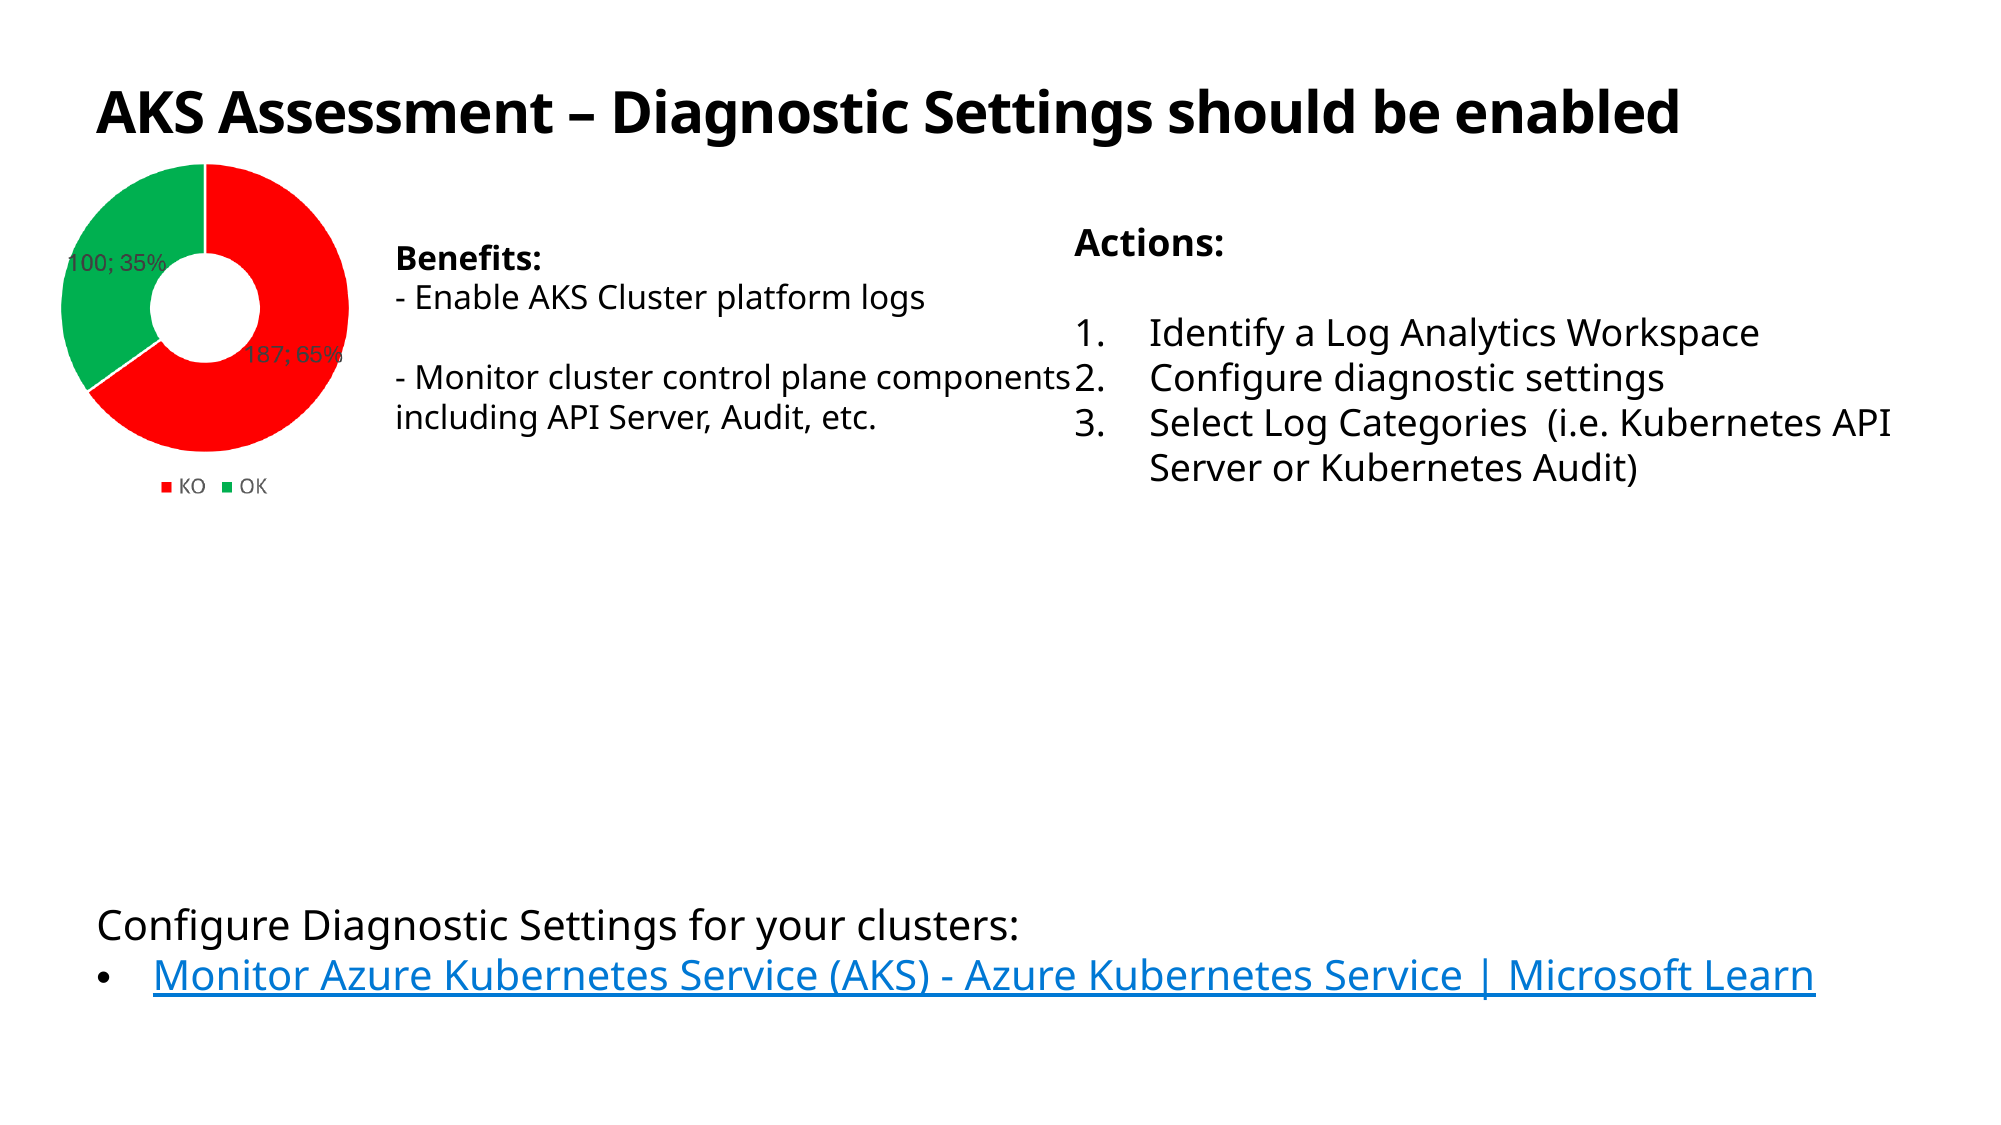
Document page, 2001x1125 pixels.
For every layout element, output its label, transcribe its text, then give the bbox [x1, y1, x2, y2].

text_box Actions: Identify a Log Analytics Workspace Configure diagnostic settings Select Log Categories (i.e. Kubernetes API Server or Kubernetes Audit) [1074, 218, 1895, 489]
picture [37, 153, 368, 510]
text_box Configure Diagnostic Settings for your clusters: Monitor Azure Kubernetes Service (AKS) - Azure Kubernetes Service | Microsoft Learn [96, 898, 1867, 1006]
text_box Benefits: - Enable AKS Cluster platform logs - Monitor cluster control plane components including API Server, Audit, etc. [394, 236, 1074, 437]
title AKS Assessment – Diagnostic Settings should be enabled [96, 75, 1904, 166]
